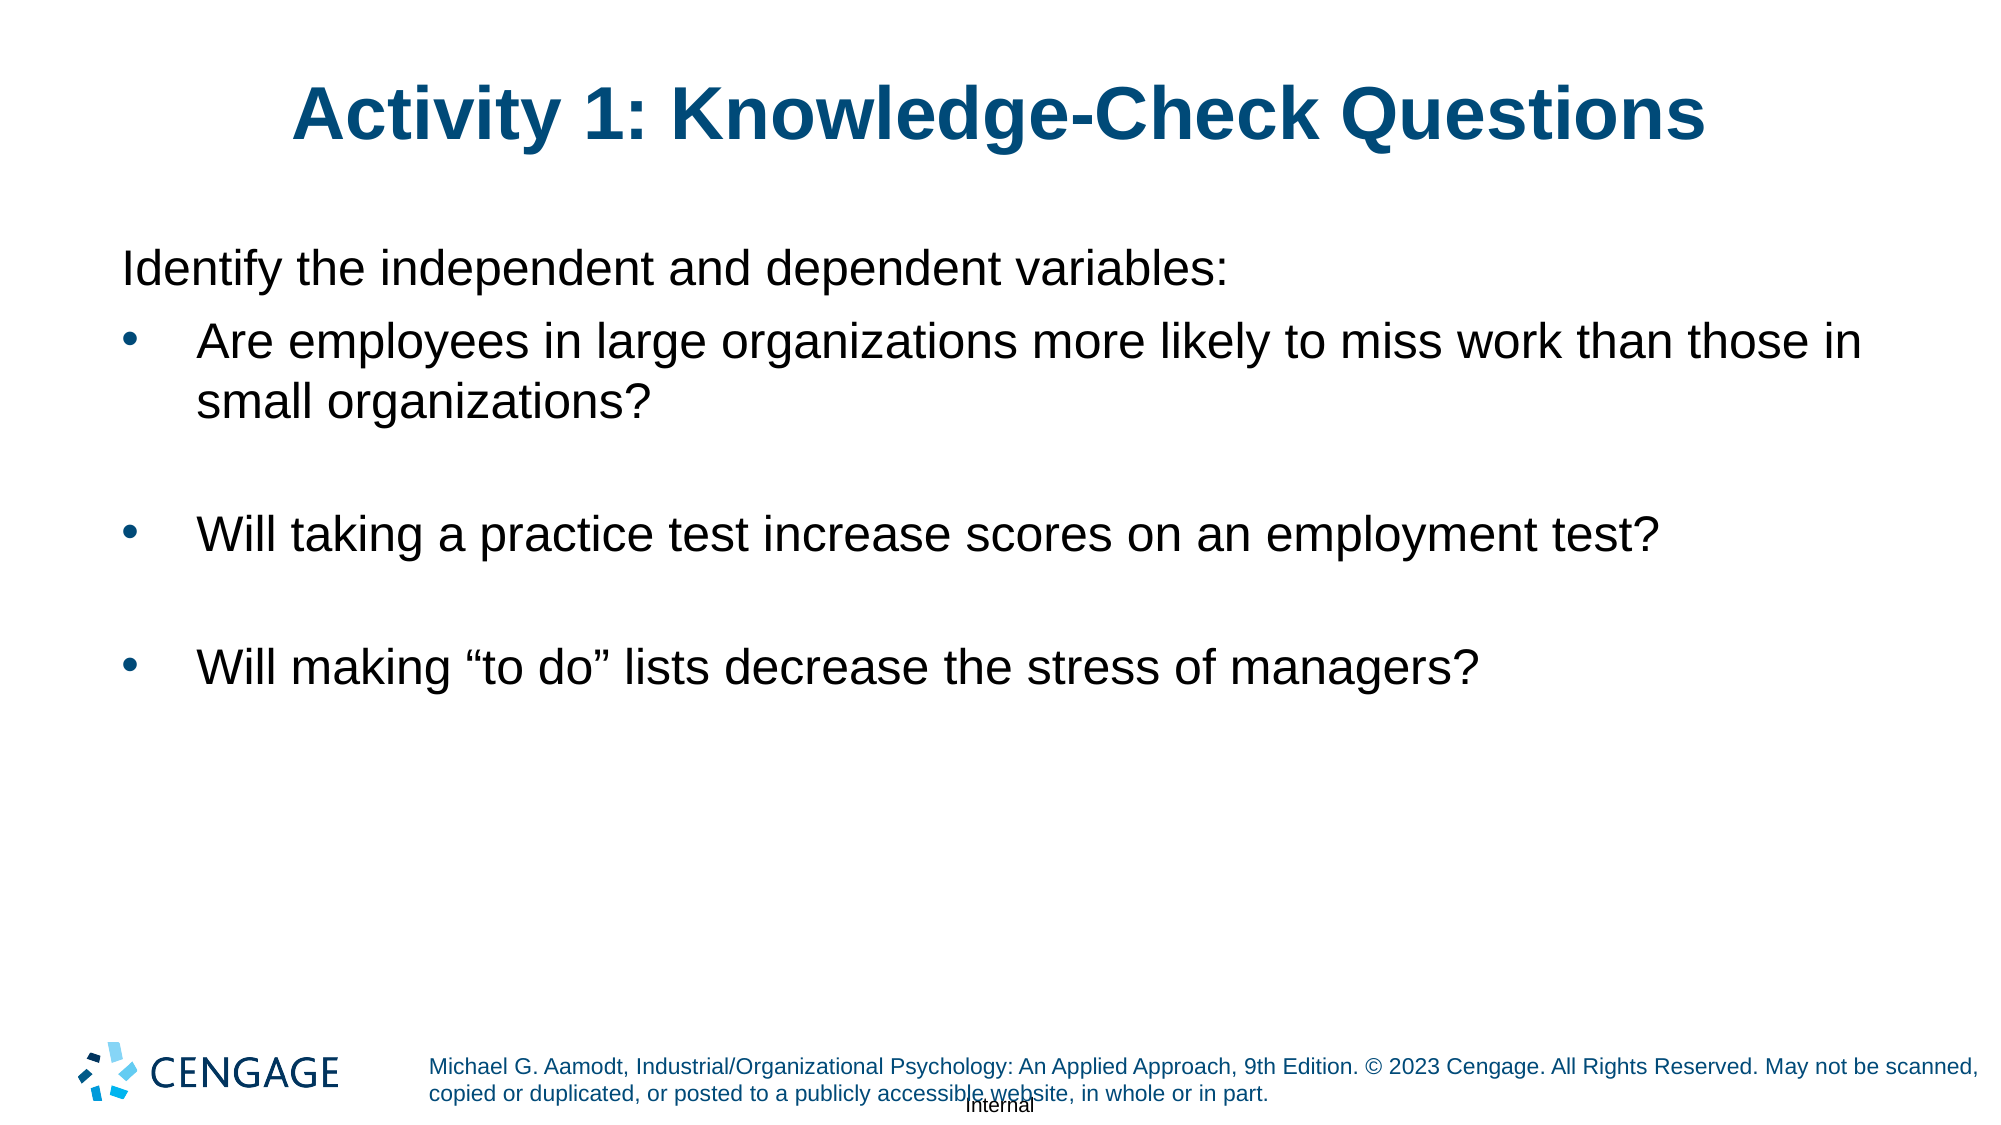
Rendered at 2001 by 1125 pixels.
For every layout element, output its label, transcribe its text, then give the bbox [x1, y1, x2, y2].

list Identify the independent and dependent variables: Are employees in large organizations more likely to miss work than those in small organizations? Will taking a practice test increase scores on an employment test? Will making “to do” lists decrease the stress of managers? [121, 235, 1879, 982]
title Activity 1: Knowledge-Check Questions [137, 34, 1863, 196]
picture [78, 1042, 338, 1101]
